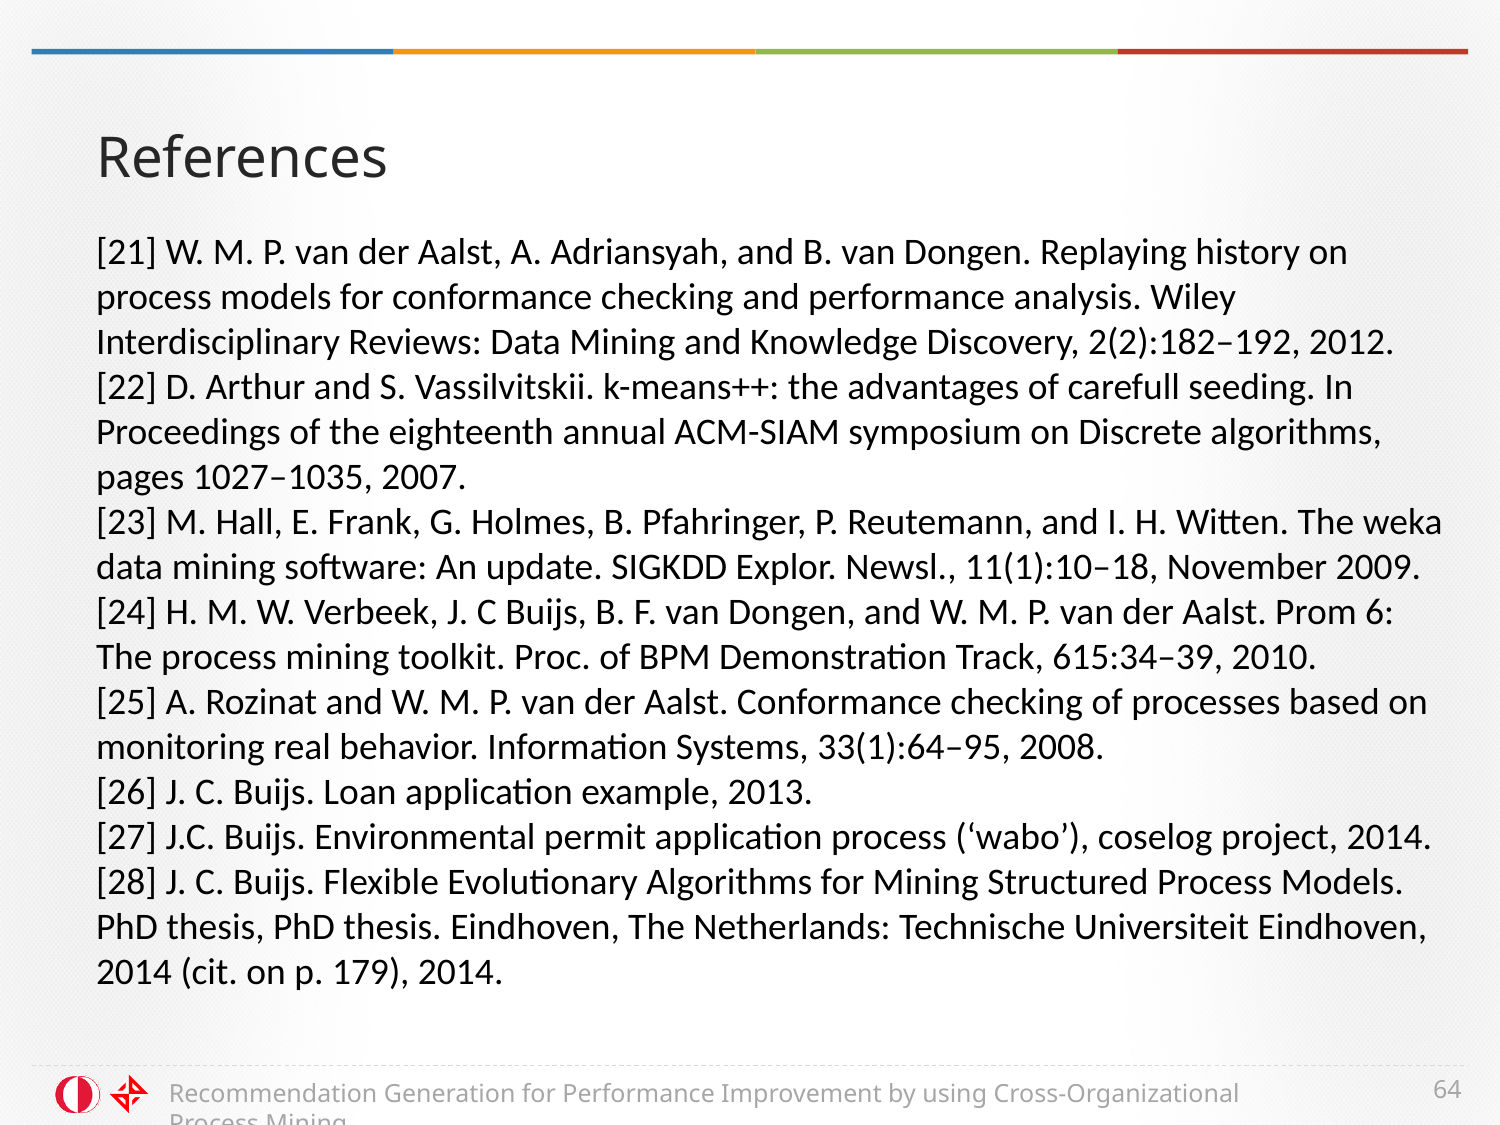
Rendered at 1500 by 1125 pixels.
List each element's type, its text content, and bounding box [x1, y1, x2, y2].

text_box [31, 1065, 1477, 1116]
picture [178, 1116, 267, 1125]
picture [272, 1116, 281, 1125]
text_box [31, 48, 1469, 55]
text_box [21] W. M. P. van der Aalst, A. Adriansyah, and B. van Dongen. Replaying history on process models for conformance checking and performance analysis. Wiley Interdisciplinary Reviews: Data Mining and Knowledge Discovery, 2(2):182–192, 2012. [22] D. Arthur and S. Vassilvitskii. k-means++: the advantages of carefull seeding. In Proceedings of the eighteenth annual ACM-SIAM symposium on Discrete algorithms, pages 1027–1035, 2007. [23] M. Hall, E. Frank, G. Holmes, B. Pfahringer, P. Reutemann, and I. H. Witten. The weka data mining software: An update. SIGKDD Explor. Newsl., 11(1):10–18, November 2009. [24] H. M. W. Verbeek, J. C Buijs, B. F. van Dongen, and W. M. P. van der Aalst. Prom 6: The process mining toolkit. Proc. of BPM Demonstration Track, 615:34–39, 2010. [25] A. Rozinat and W. M. P. van der Aalst. Conformance checking of processes based on monitoring real behavior. Information Systems, 33(1):64–95, 2008. [26] J. C. Buijs. Loan application example, 2013. [27] J.C. Buijs. Environmental permit application process (‘wabo’), coselog project, 2014. [28] J. C. Buijs. Flexible Evolutionary Algorithms for Mining Structured Process Models. PhD thesis, PhD thesis. Eindhoven, The Netherlands: Technische Universiteit Eindhoven, 2014 (cit. on p. 179), 2014. [81, 219, 1469, 1000]
picture [173, 1116, 180, 1123]
text_box References [81, 114, 1500, 197]
picture [0, 0, 1500, 1125]
